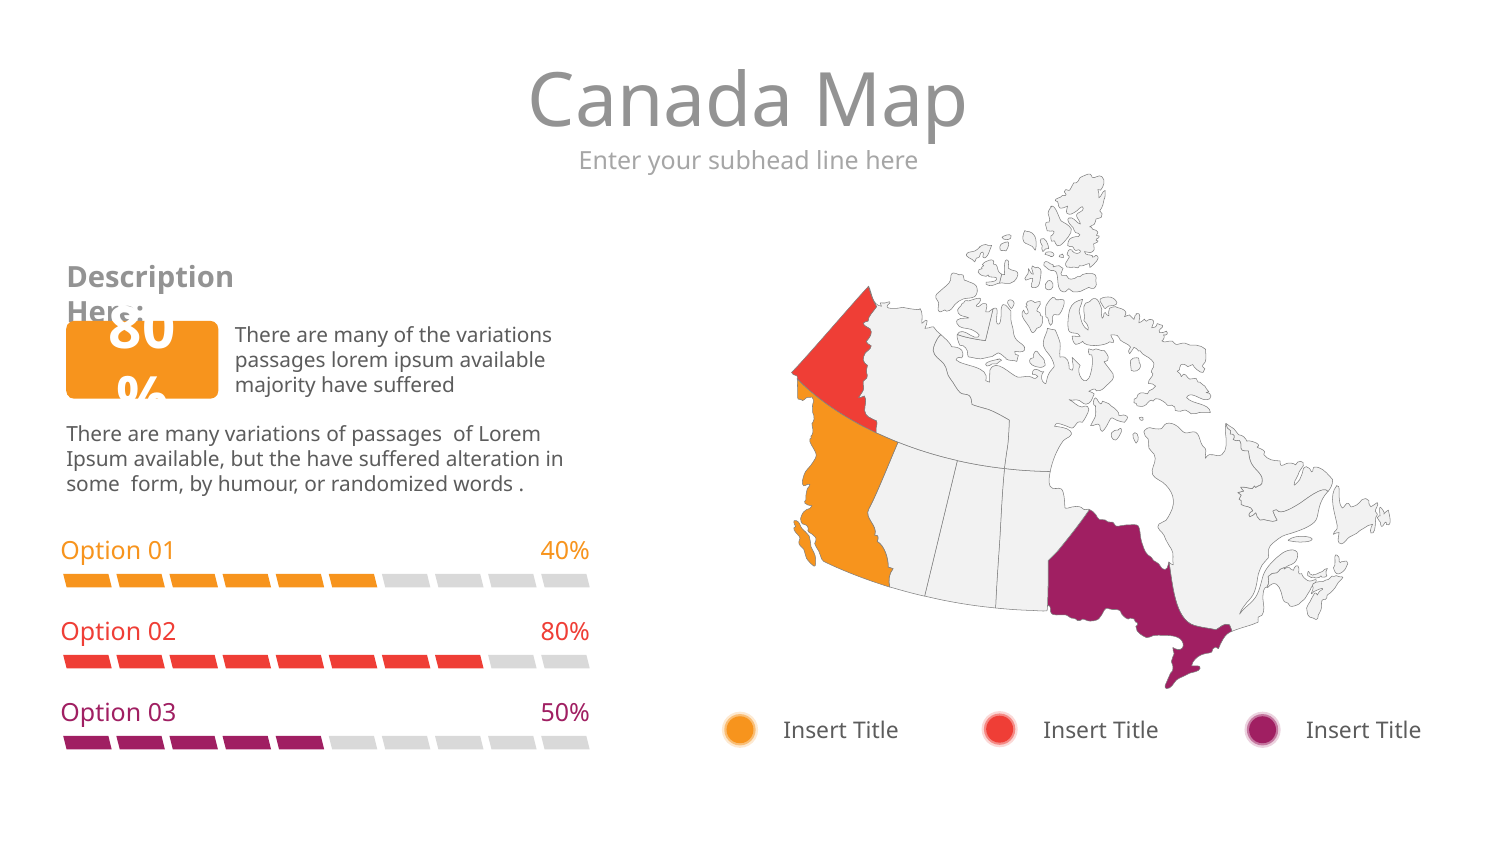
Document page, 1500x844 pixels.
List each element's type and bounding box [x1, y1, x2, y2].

list [62, 144, 1436, 174]
text_box [528, 696, 590, 727]
text_box [790, 173, 1394, 691]
text_box [60, 615, 177, 646]
text_box [981, 710, 1018, 748]
text_box [1291, 708, 1437, 751]
text_box [62, 573, 590, 588]
text_box [1244, 711, 1281, 749]
text_box [60, 696, 177, 727]
text_box [768, 708, 914, 751]
text_box [528, 615, 590, 646]
text_box [528, 534, 590, 565]
text_box [1028, 708, 1174, 751]
title [62, 55, 1436, 138]
text_box [60, 534, 177, 565]
text_box [721, 711, 759, 749]
text_box [62, 654, 590, 669]
text_box [62, 735, 590, 750]
text_box [66, 257, 590, 399]
text_box [66, 420, 591, 496]
